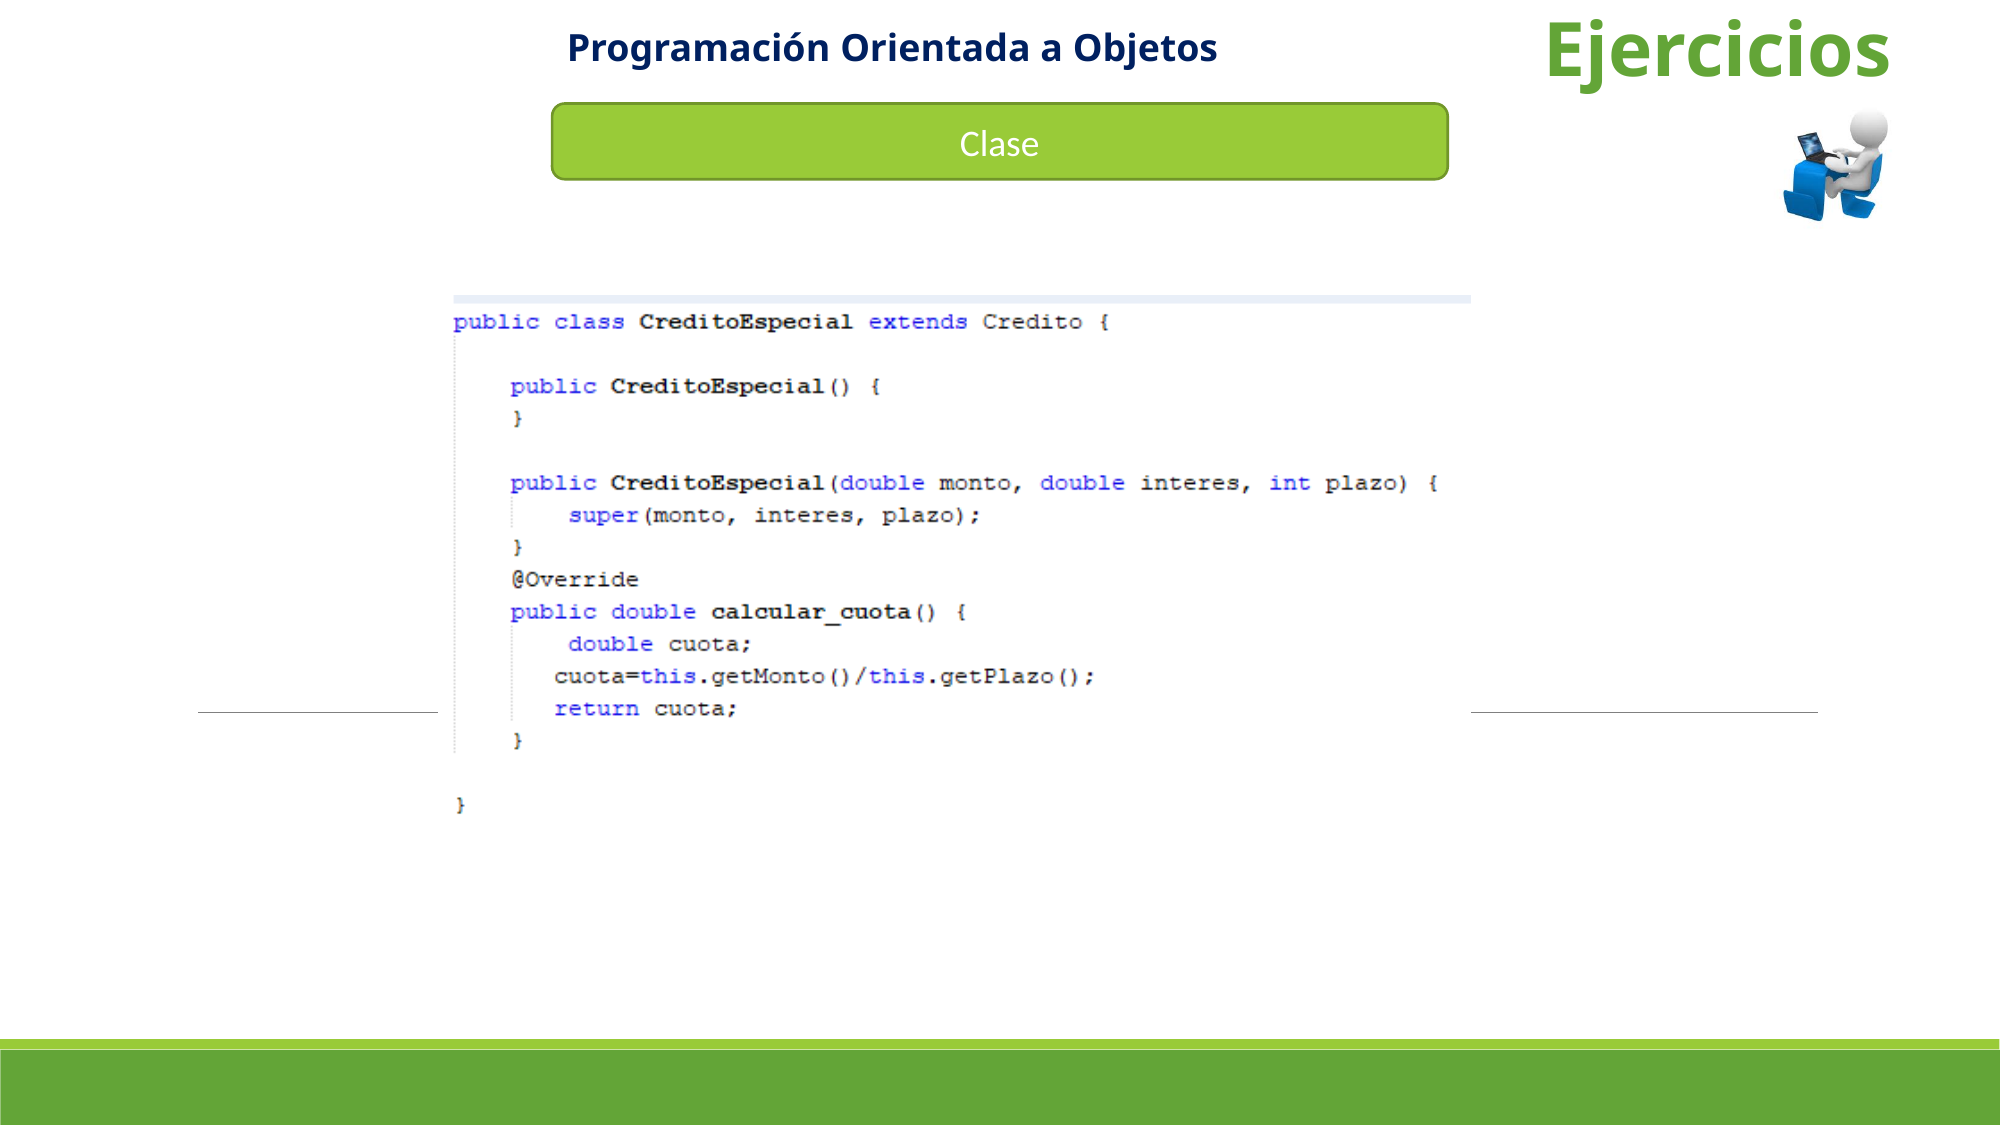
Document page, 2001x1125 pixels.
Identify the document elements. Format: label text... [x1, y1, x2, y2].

picture [1763, 99, 1903, 238]
text_box Programación Orientada a Objetos [552, 17, 1392, 77]
text_box Clase [550, 102, 1450, 181]
picture [437, 295, 1472, 824]
text_box Ejercicios [1528, 0, 2000, 100]
